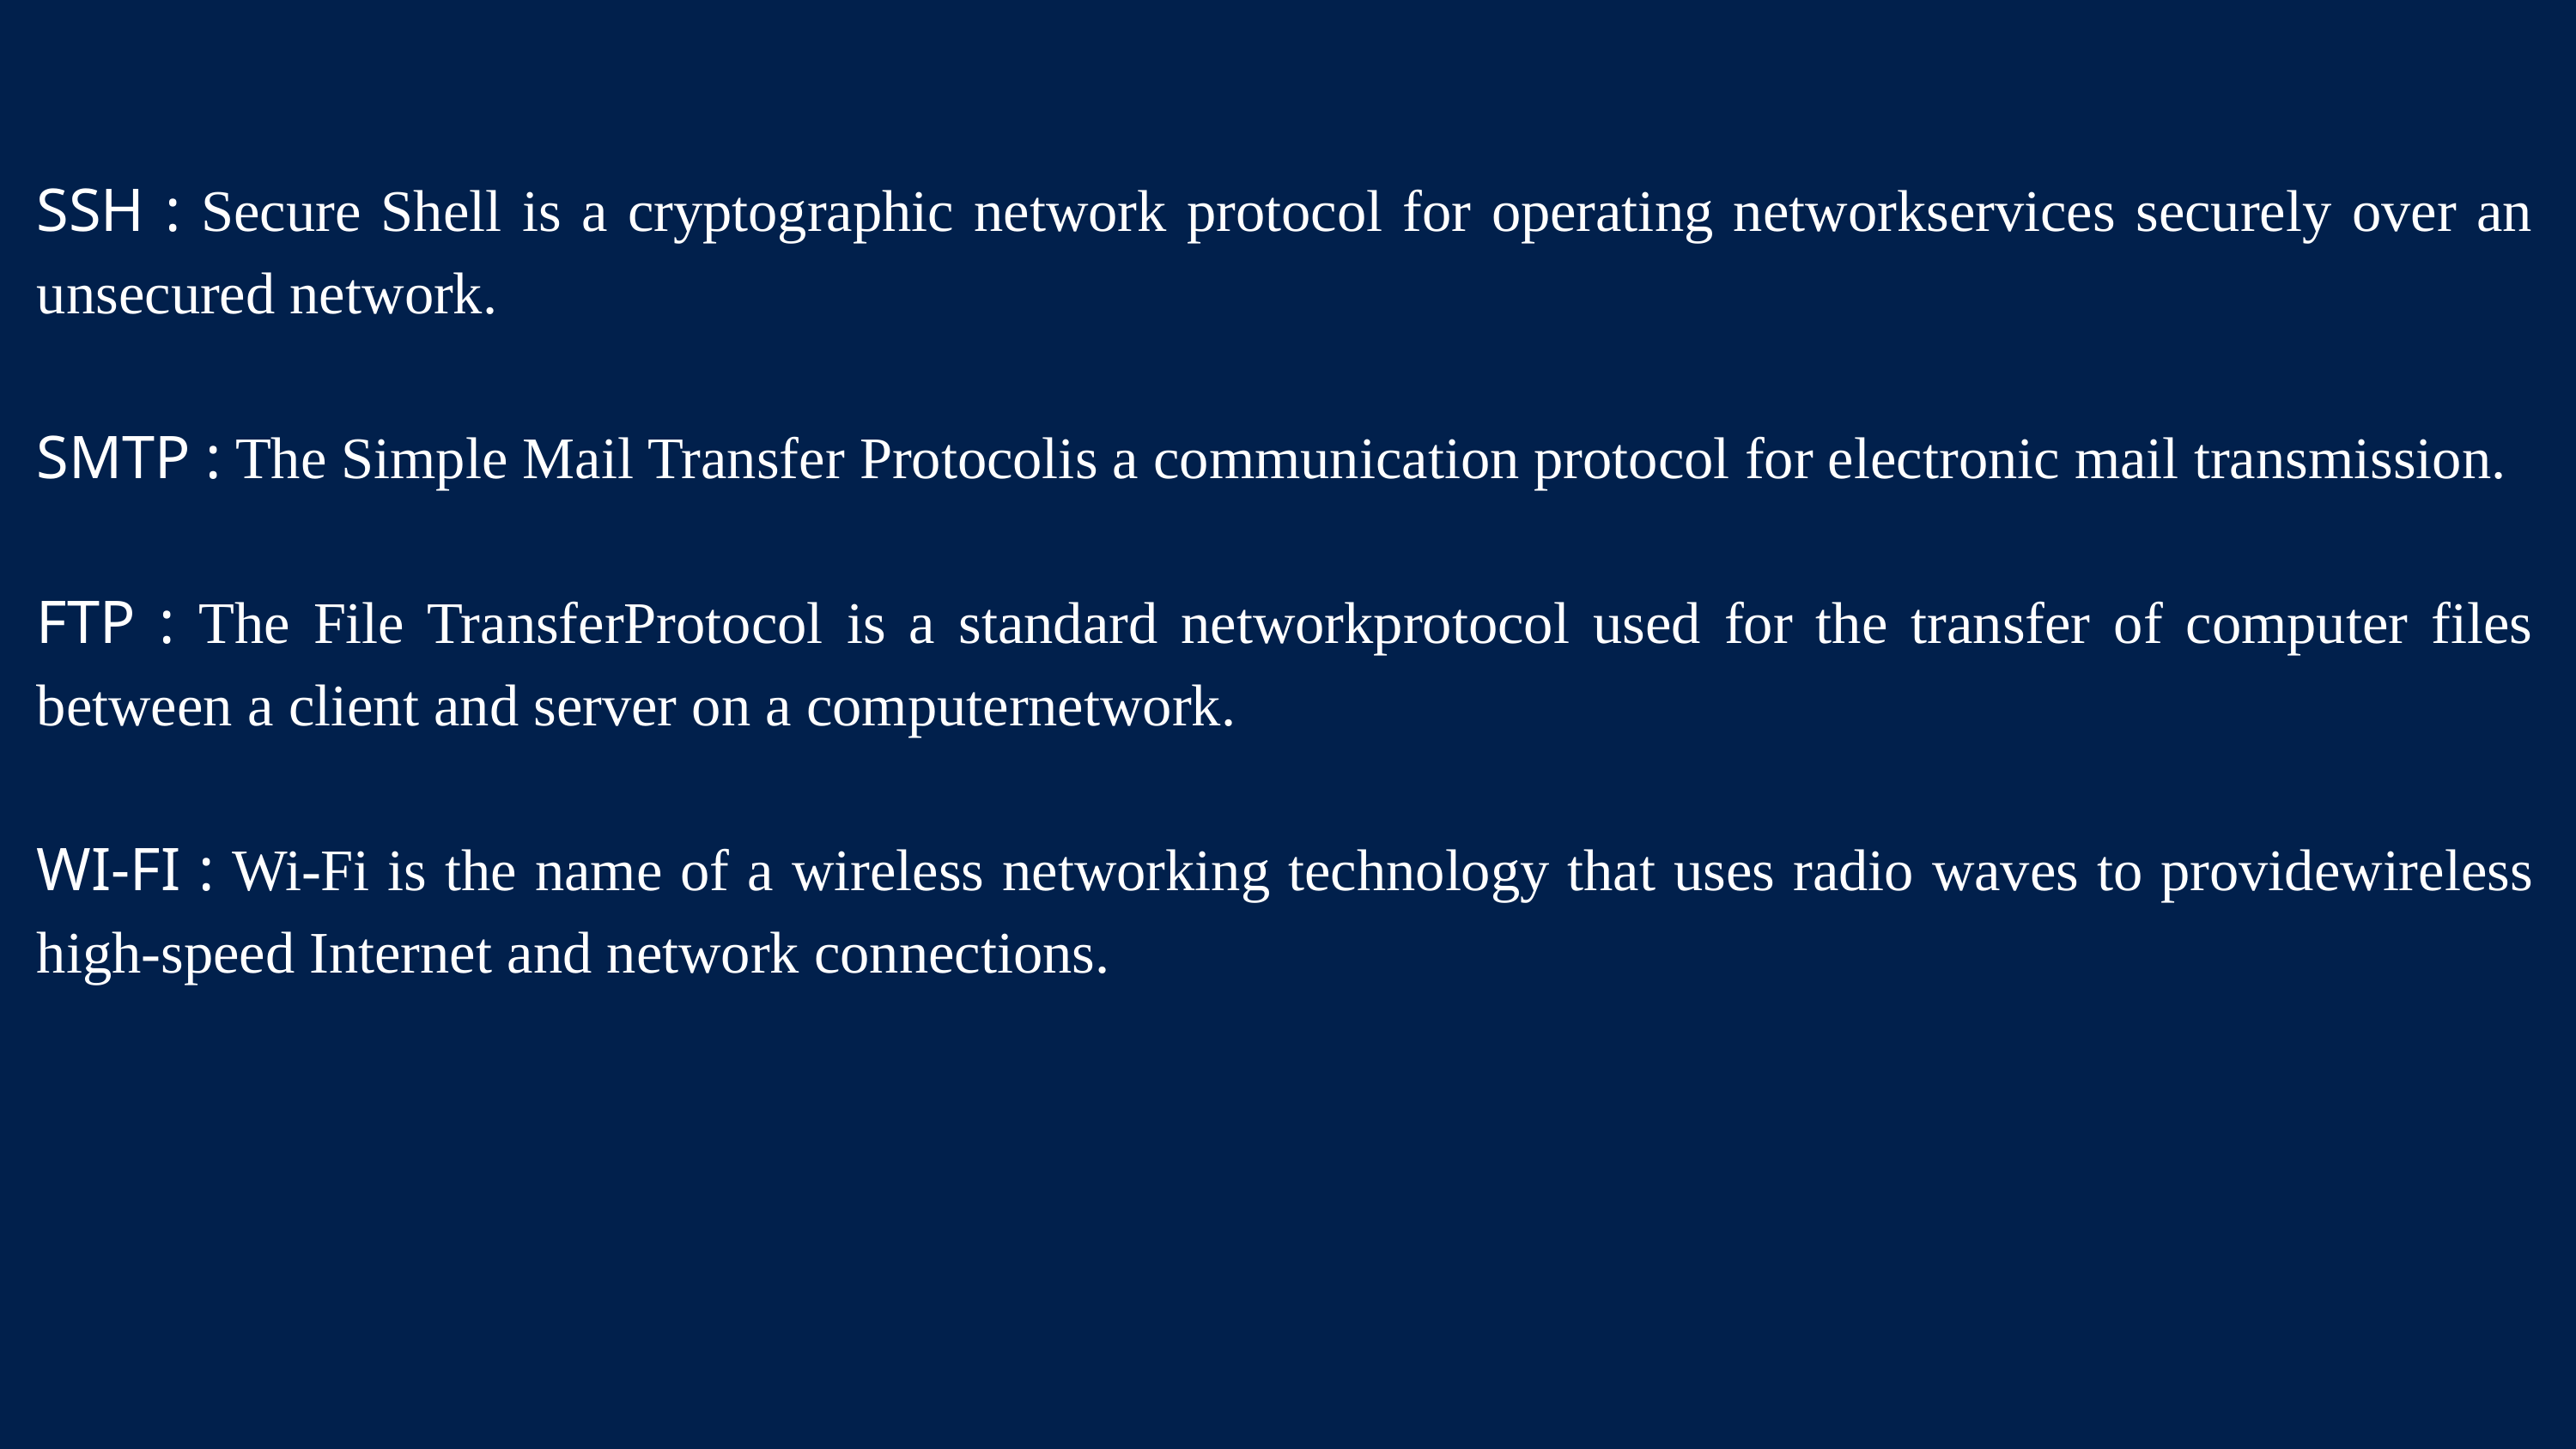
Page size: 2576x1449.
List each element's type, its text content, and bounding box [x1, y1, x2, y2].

text_box SSH : Secure Shell is a cryptographic network protocol for operating networkservices securely over an unsecured network. SMTP : The Simple Mail Transfer Protocolis a communication protocol for electronic mail transmission. FTP : The File TransferProtocol is a standard networkprotocol used for the transfer of computer files between a client and server on a computernetwork. WI-FI : Wi-Fi is the name of a wireless networking technology that uses radio waves to providewireless high-speed Internet and network connections. [36, 77, 2536, 1233]
